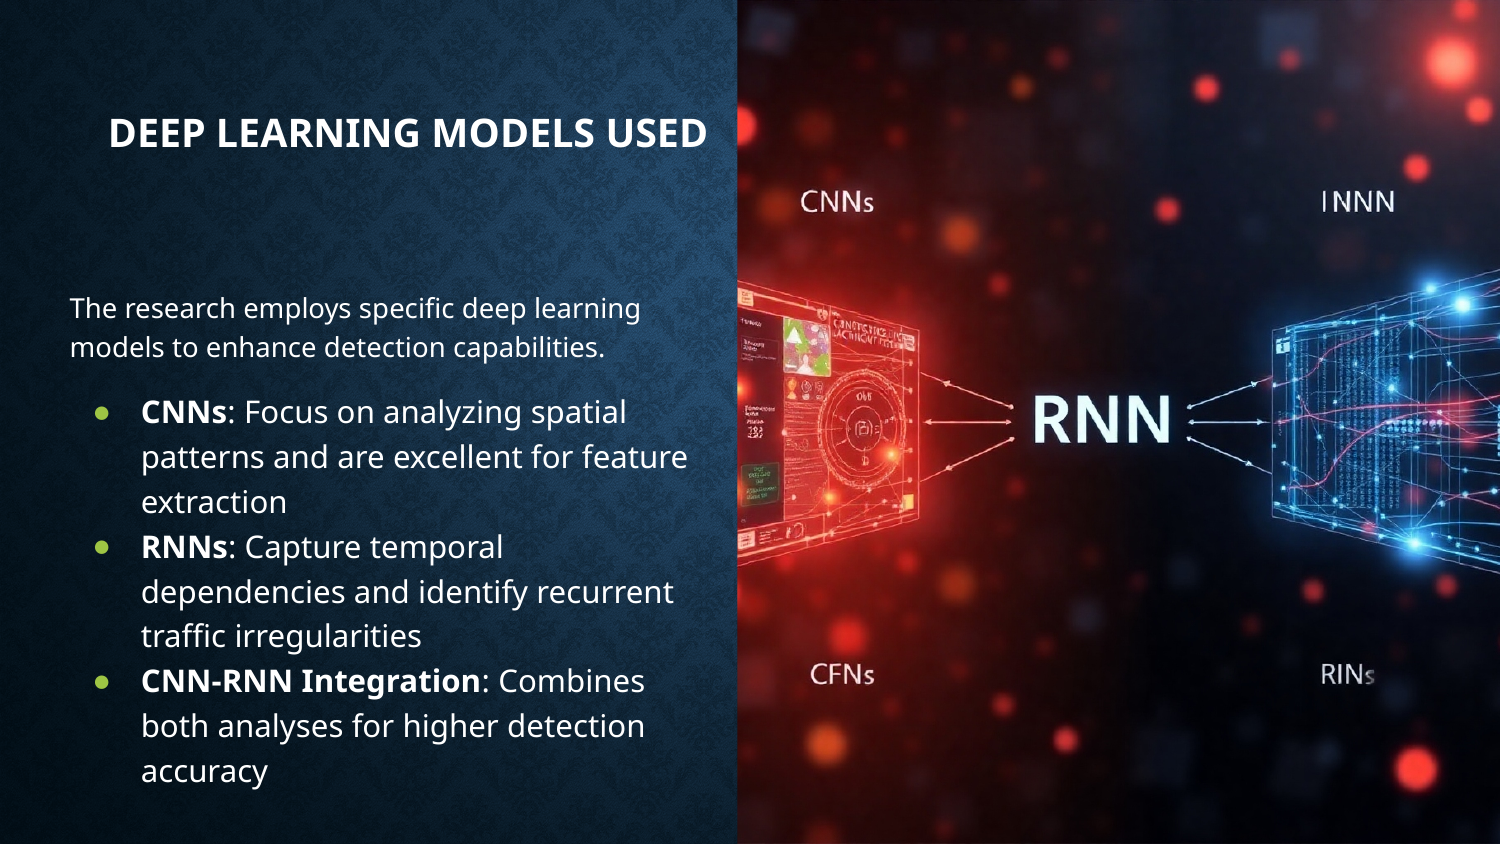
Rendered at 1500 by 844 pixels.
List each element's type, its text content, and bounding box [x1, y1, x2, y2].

title Deep Learning Models Used [92, 98, 730, 172]
picture [736, 0, 1500, 844]
list The research employs specific deep learning models to enhance detection capabilities. CNNs: Focus on analyzing spatial patterns and are excellent for feature extraction RNNs: Capture temporal dependencies and identify recurrent traffic irregularities CNN-RNN Integration: Combines both analyses for higher detection accuracy [54, 269, 727, 808]
